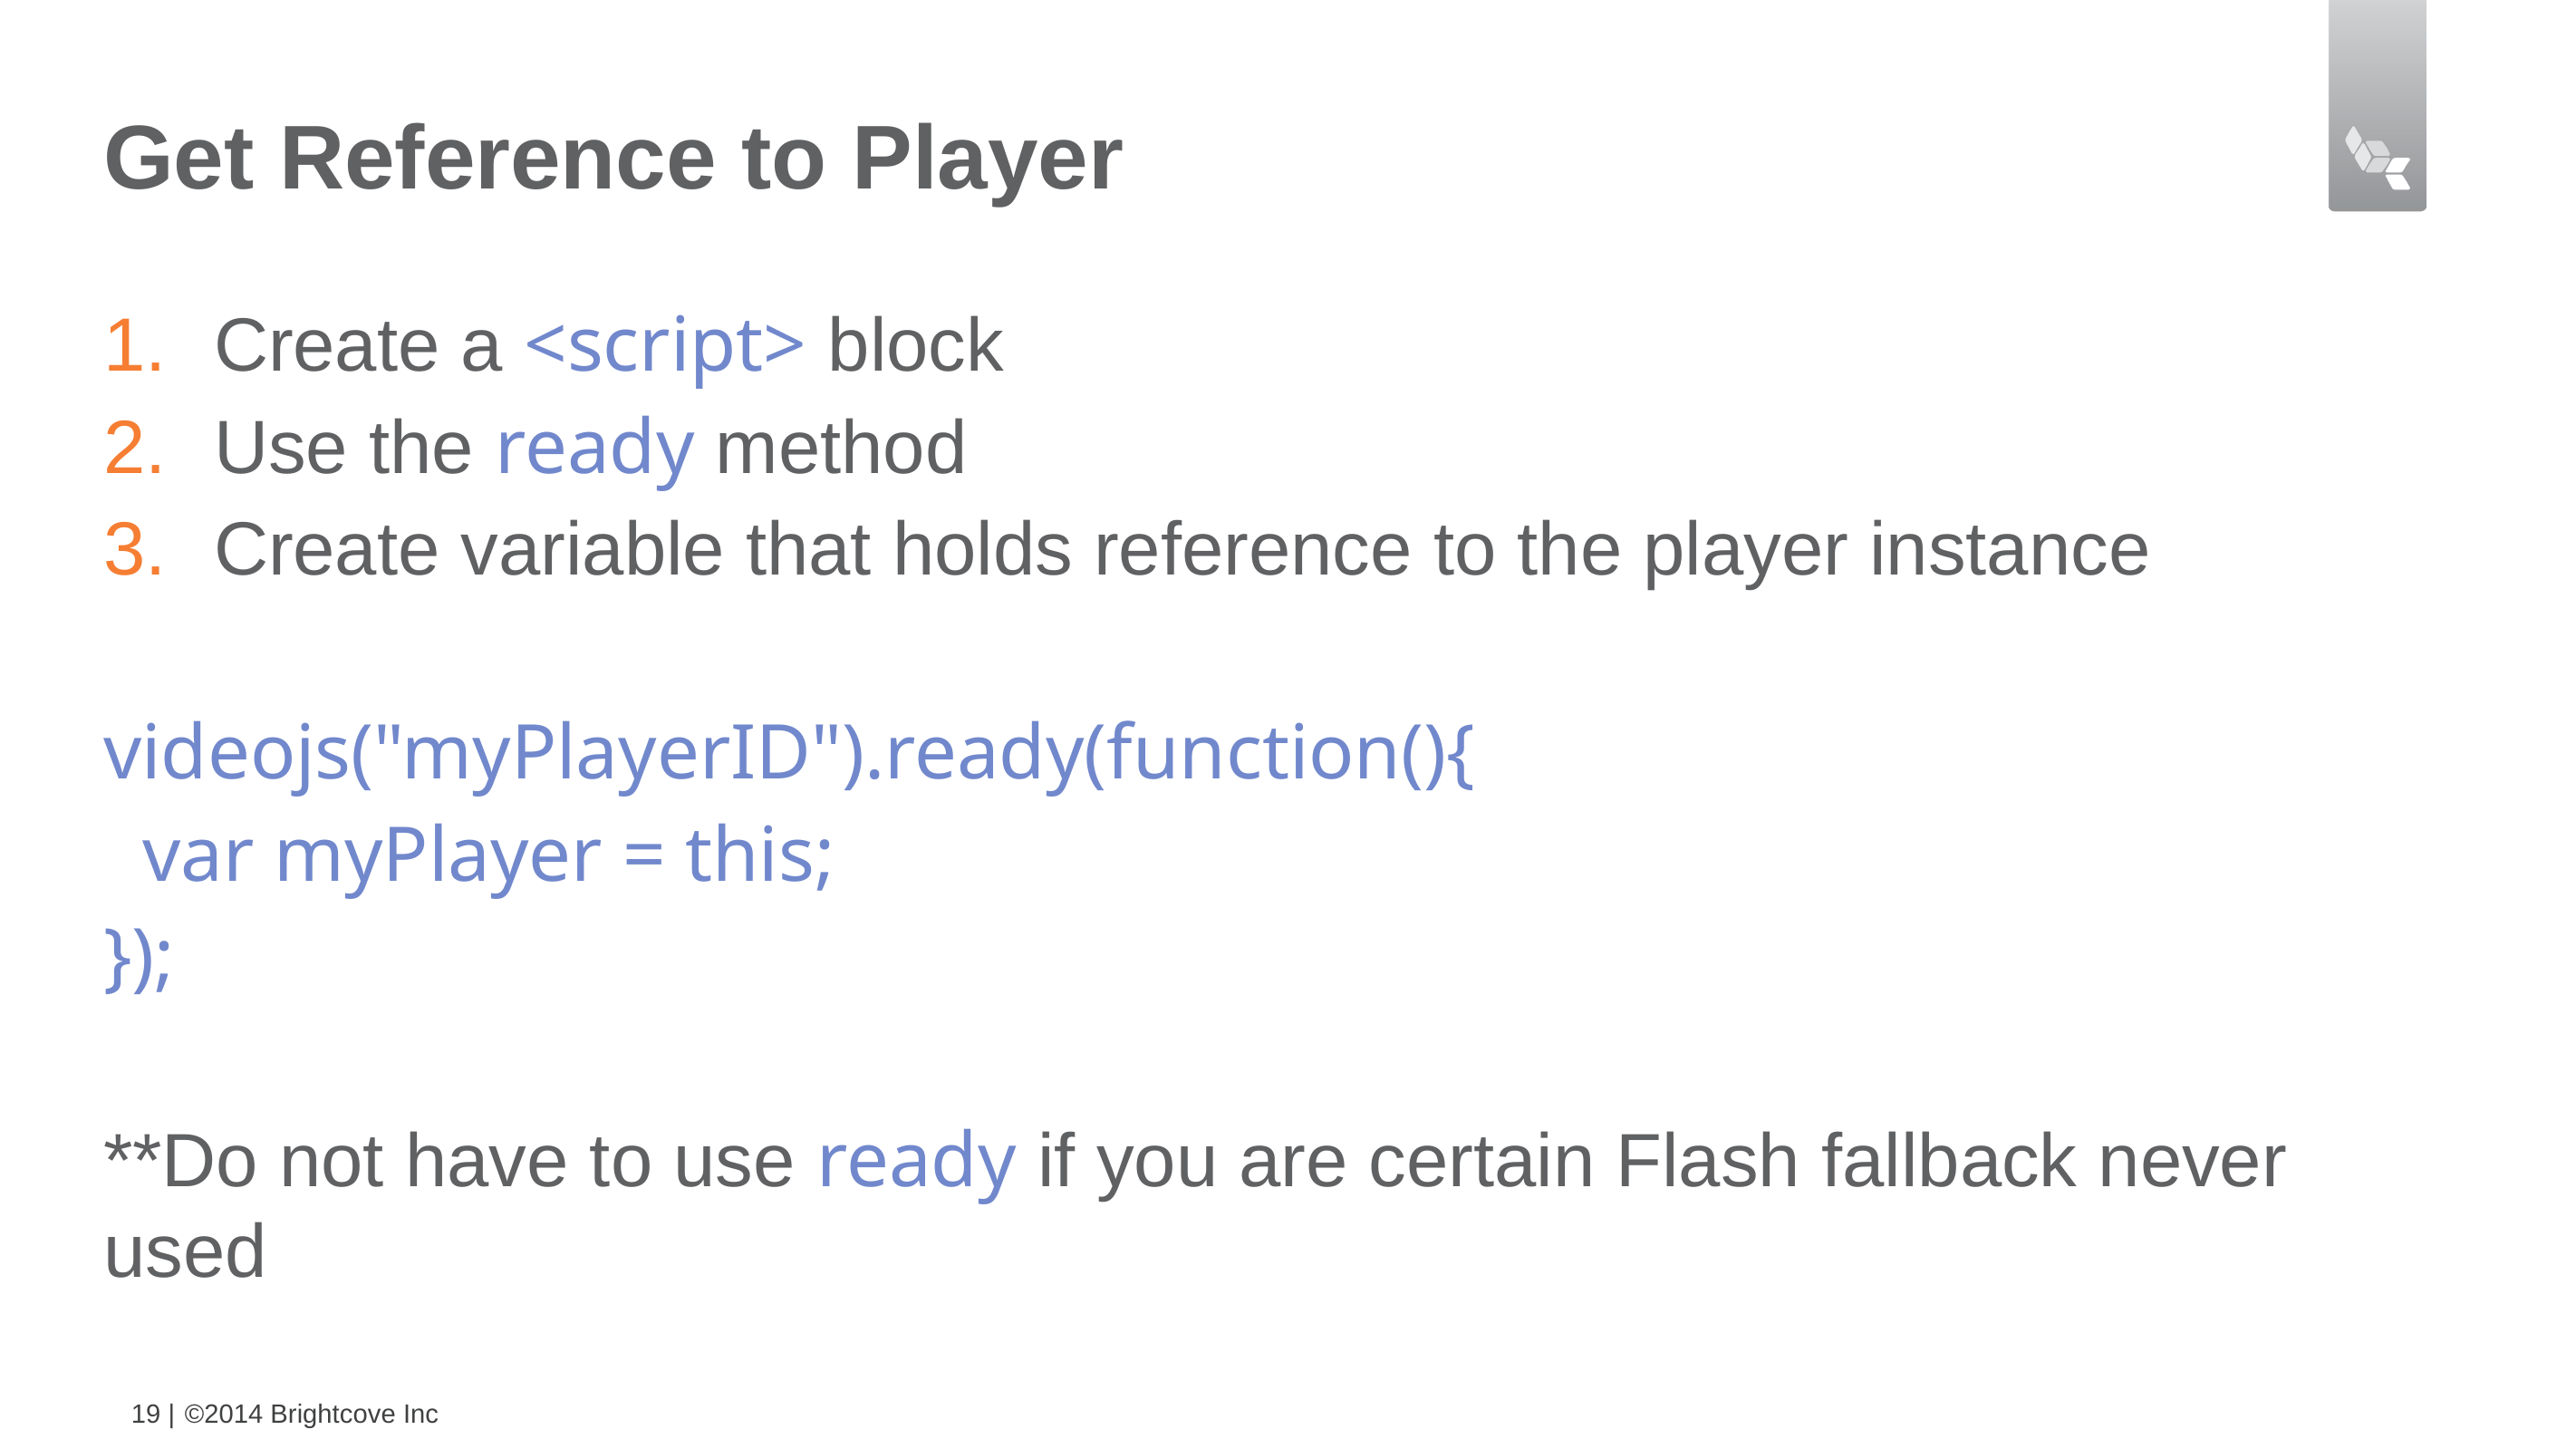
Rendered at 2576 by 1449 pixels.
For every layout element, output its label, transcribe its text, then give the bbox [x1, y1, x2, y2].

title Get Reference to Player [80, 44, 2270, 260]
slide_number 19 | [88, 1374, 189, 1449]
list Create a <script> block Use the ready method Create variable that holds reference to the player instance videojs("myPlayerID").ready(function(){ var myPlayer = this; }); **Do not have to use ready if you are certain Flash fallback never used [80, 284, 2441, 1302]
footer ©2014 Brightcove Inc [189, 1374, 988, 1449]
